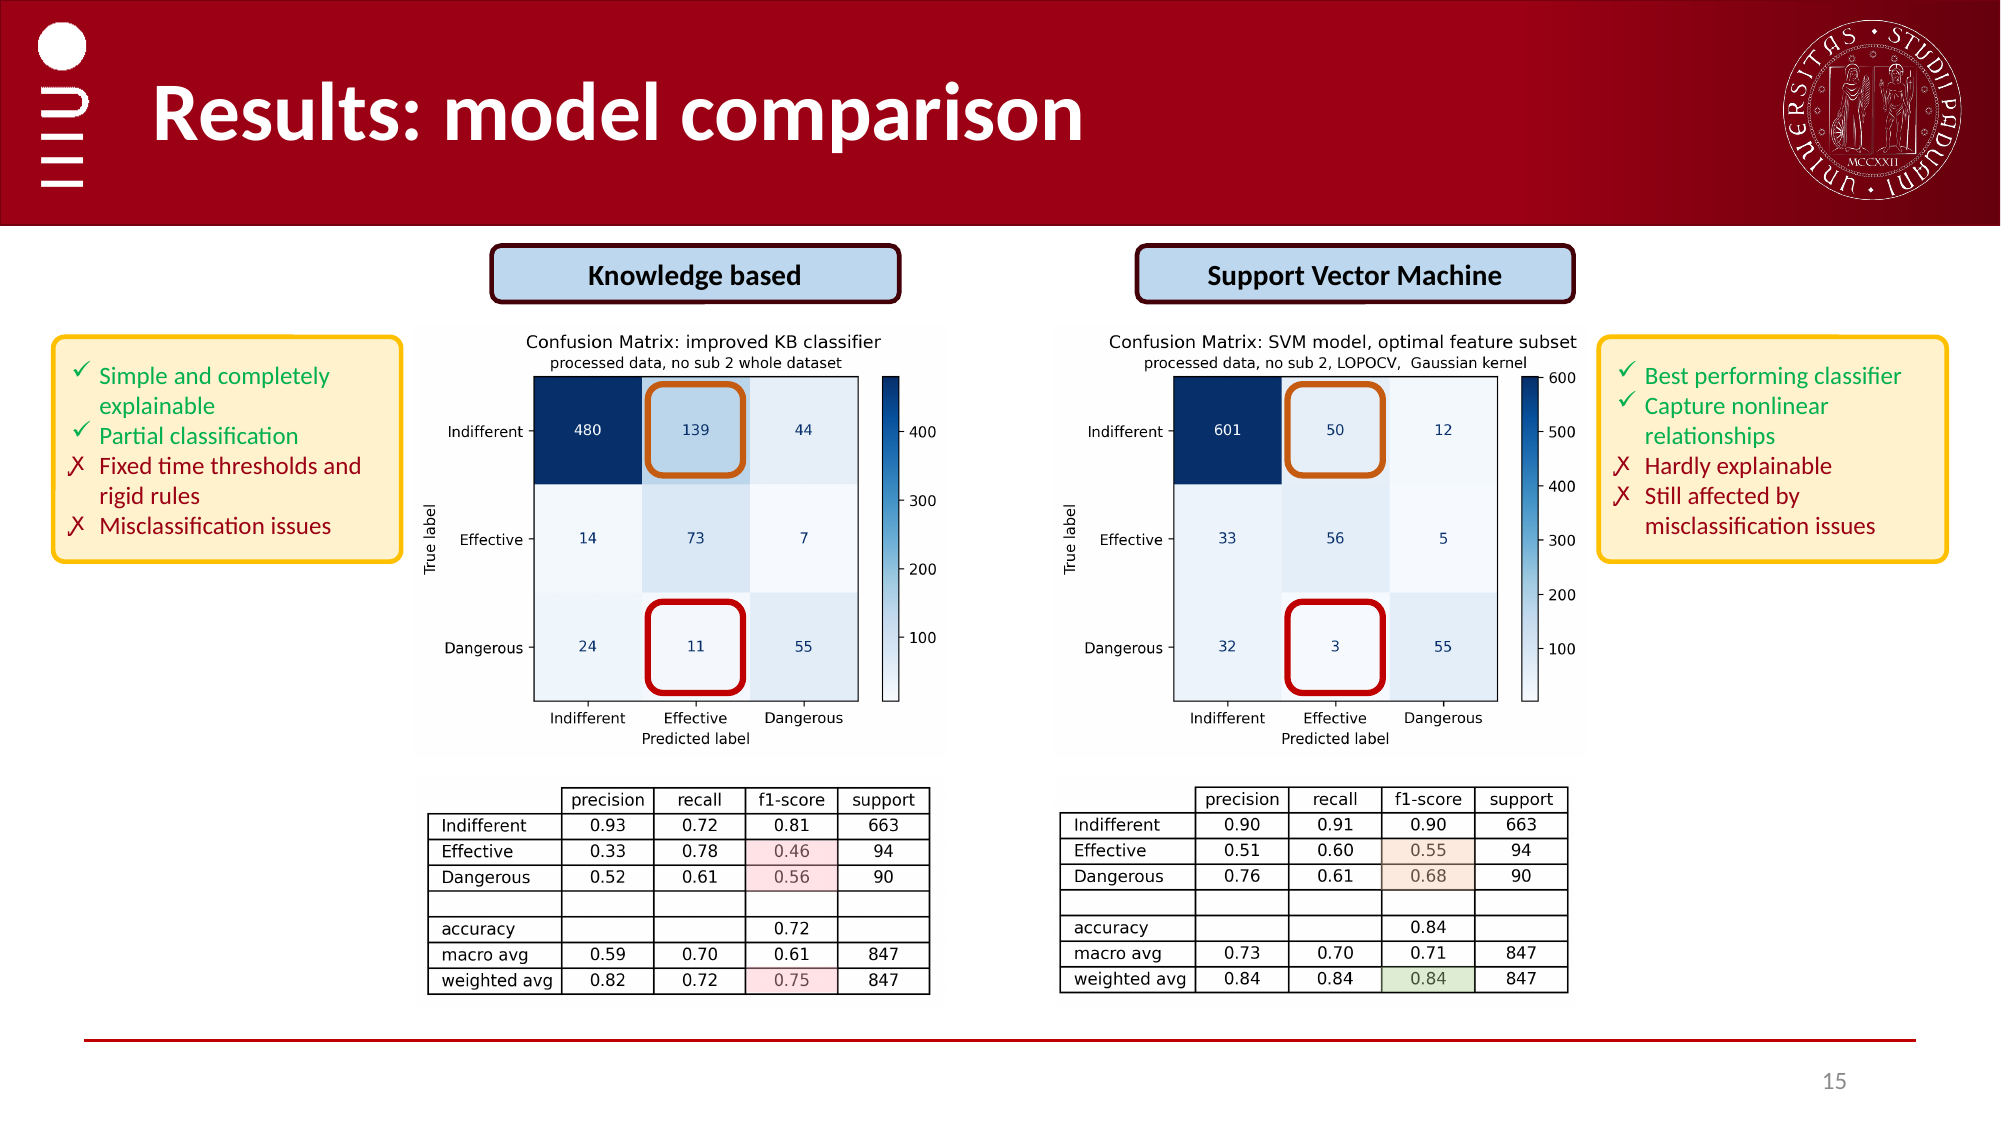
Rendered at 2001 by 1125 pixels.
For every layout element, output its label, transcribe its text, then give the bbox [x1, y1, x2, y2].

picture [413, 776, 947, 1009]
title Results: model comparison [137, 34, 1763, 194]
text_box Knowledge based [490, 244, 901, 303]
picture [413, 324, 947, 757]
picture [1053, 776, 1574, 1008]
slide_number 15 [1412, 1049, 1863, 1110]
text_box Simple and completely explainable Partial classification Fixed time thresholds and rigid rules Misclassification issues [52, 335, 403, 563]
text_box Best performing classifier Capture nonlinear relationships Hardly explainable Still affected by misclassification issues [1597, 335, 1948, 563]
picture [1783, 20, 1963, 200]
text_box Support Vector Machine [1135, 244, 1575, 303]
picture [1053, 324, 1587, 757]
